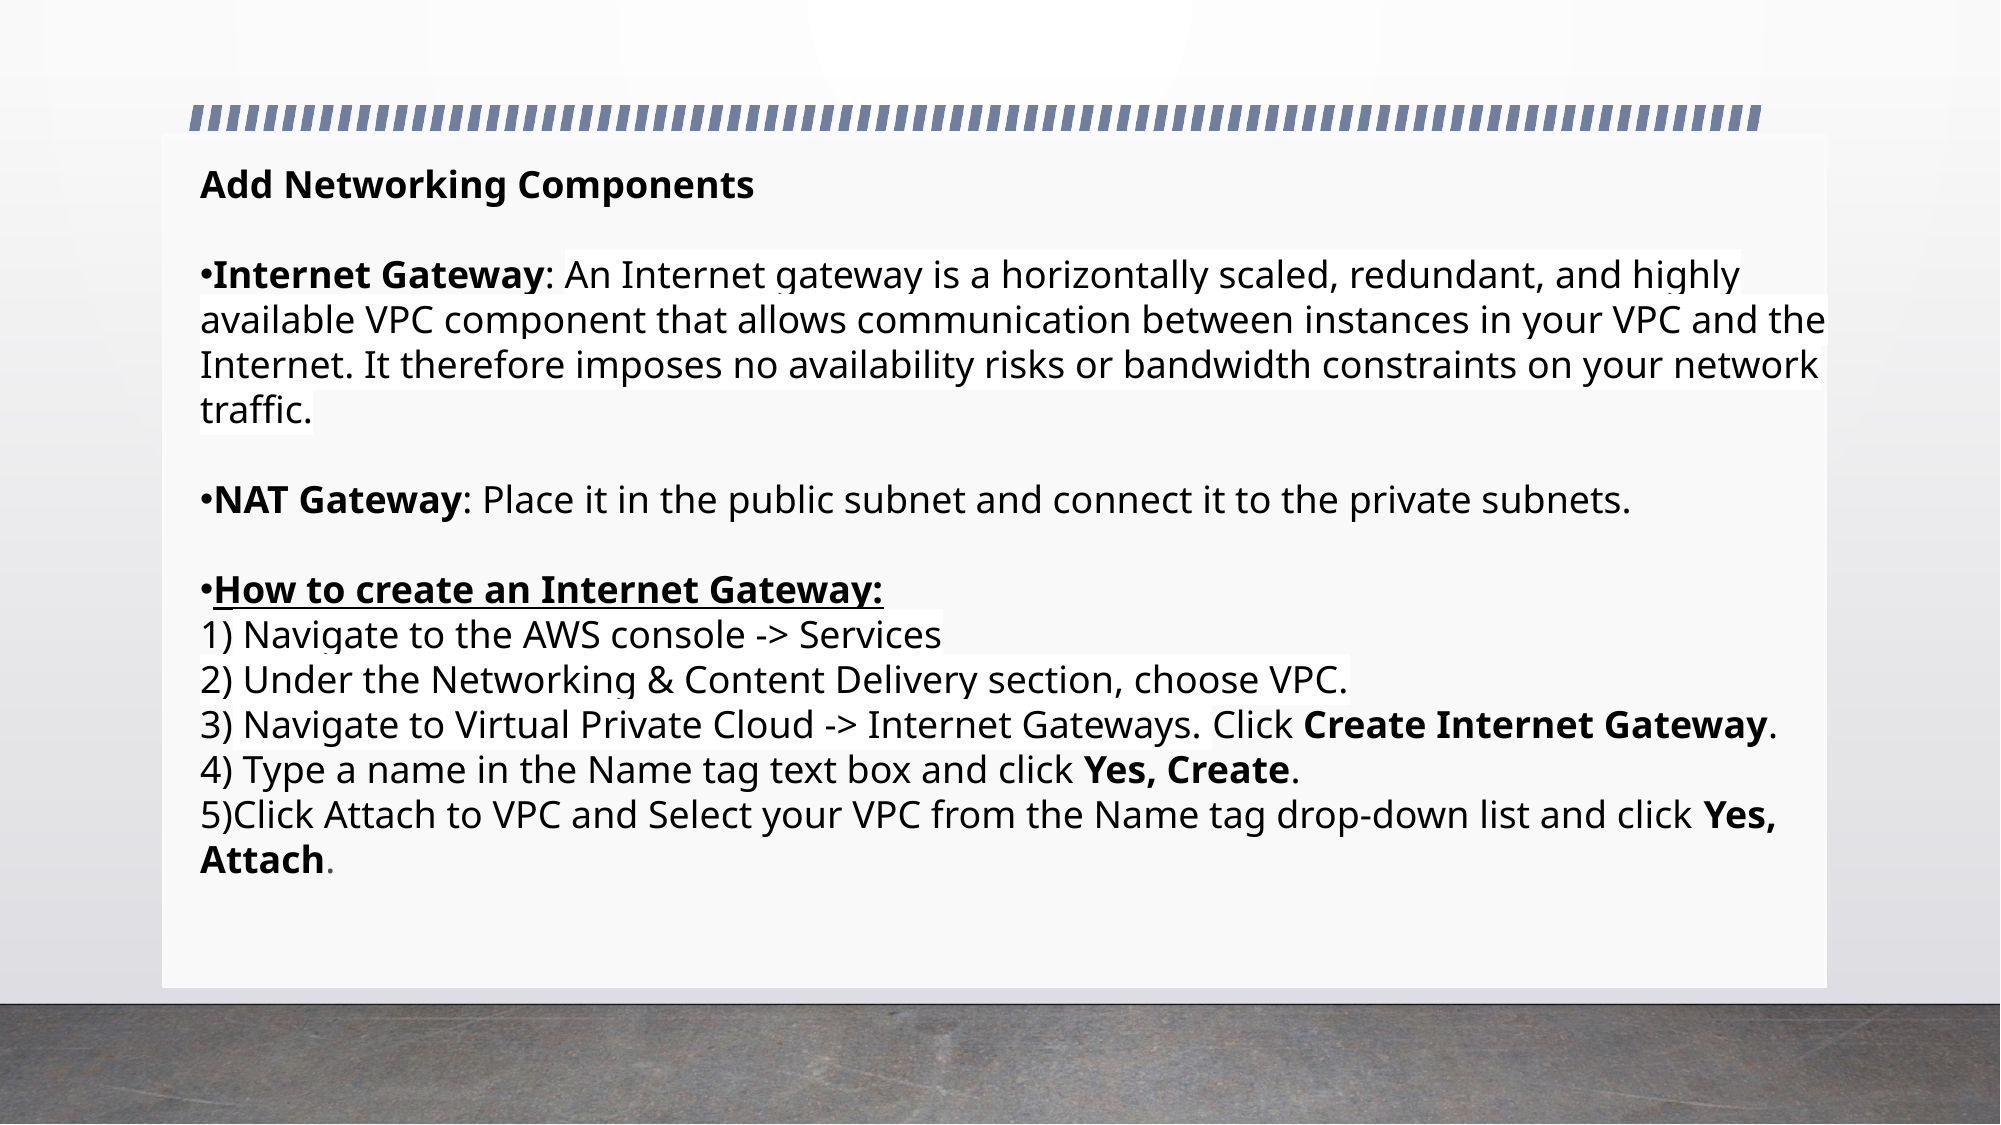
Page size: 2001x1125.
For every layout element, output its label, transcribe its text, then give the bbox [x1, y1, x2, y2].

text_box [162, 134, 1827, 988]
picture [0, 1004, 2000, 1124]
text_box Add Networking Components Internet Gateway: An Internet gateway is a horizontally scaled, redundant, and highly available VPC component that allows communication between instances in your VPC and the Internet. It therefore imposes no availability risks or bandwidth constraints on your network traffic. NAT Gateway: Place it in the public subnet and connect it to the private subnets. How to create an Internet Gateway: 1) Navigate to the AWS console -> Services 2) Under the Networking & Content Delivery section, choose VPC. 3) Navigate to Virtual Private Cloud -> Internet Gateways. Click Create Internet Gateway. 4) Type a name in the Name tag text box and click Yes, Create. 5)Click Attach to VPC and Select your VPC from the Name tag drop-down list and click Yes, Attach. [185, 153, 1849, 979]
